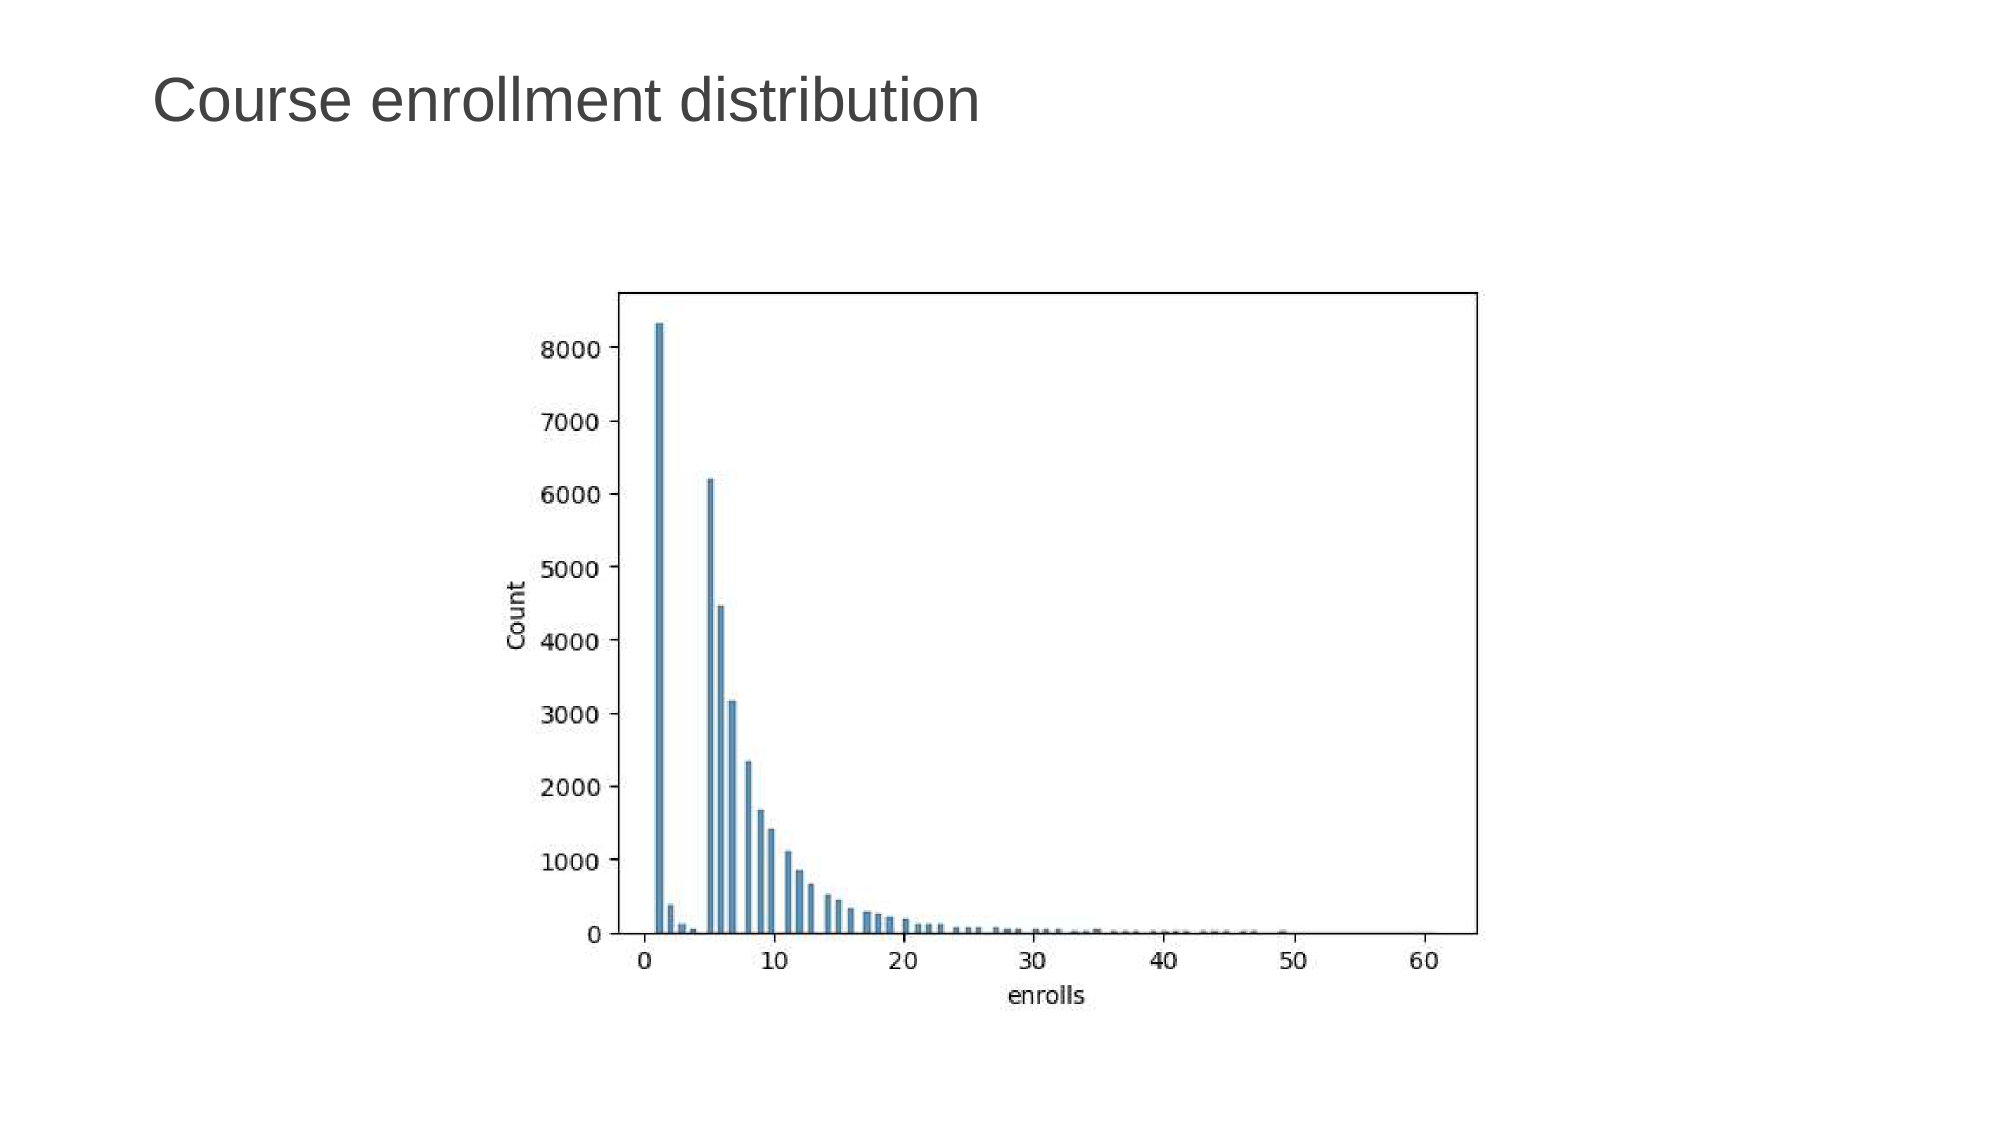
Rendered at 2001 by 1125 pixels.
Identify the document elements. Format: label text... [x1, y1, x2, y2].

picture [490, 276, 1510, 1018]
title Course enrollment distribution [137, 59, 1863, 278]
